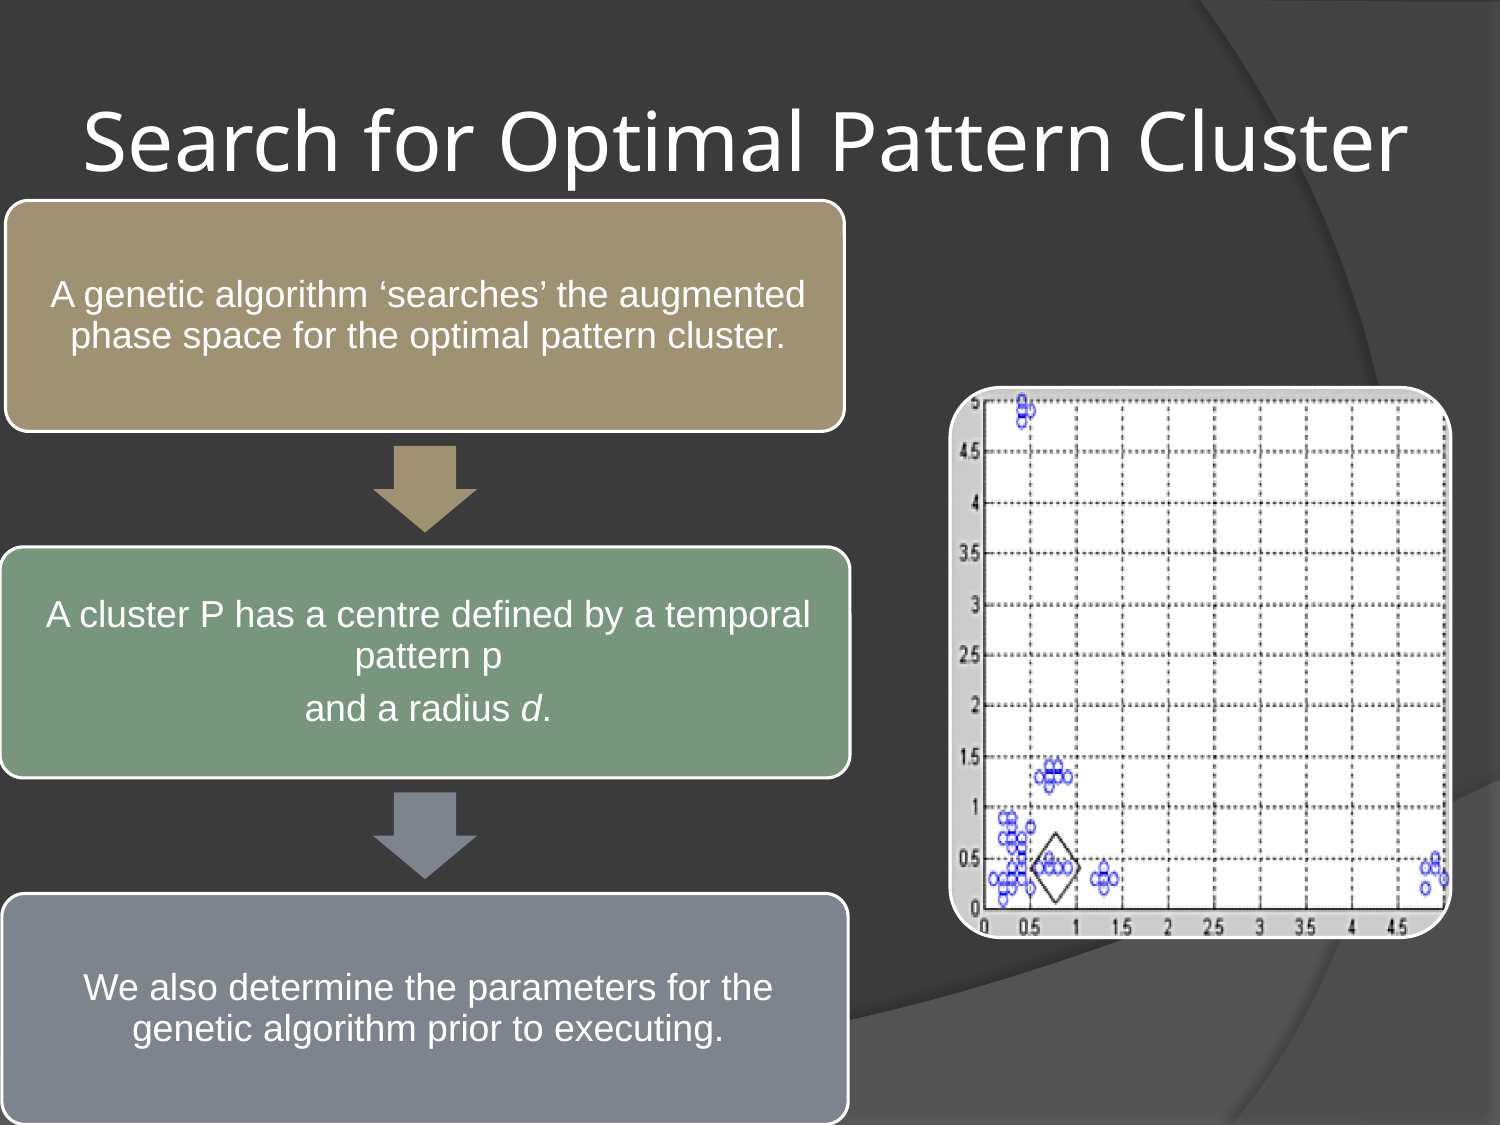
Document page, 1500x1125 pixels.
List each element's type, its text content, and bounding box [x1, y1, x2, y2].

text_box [0, 199, 851, 1125]
title Search for Optimal Pattern Cluster [75, 45, 1475, 233]
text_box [949, 387, 1452, 938]
